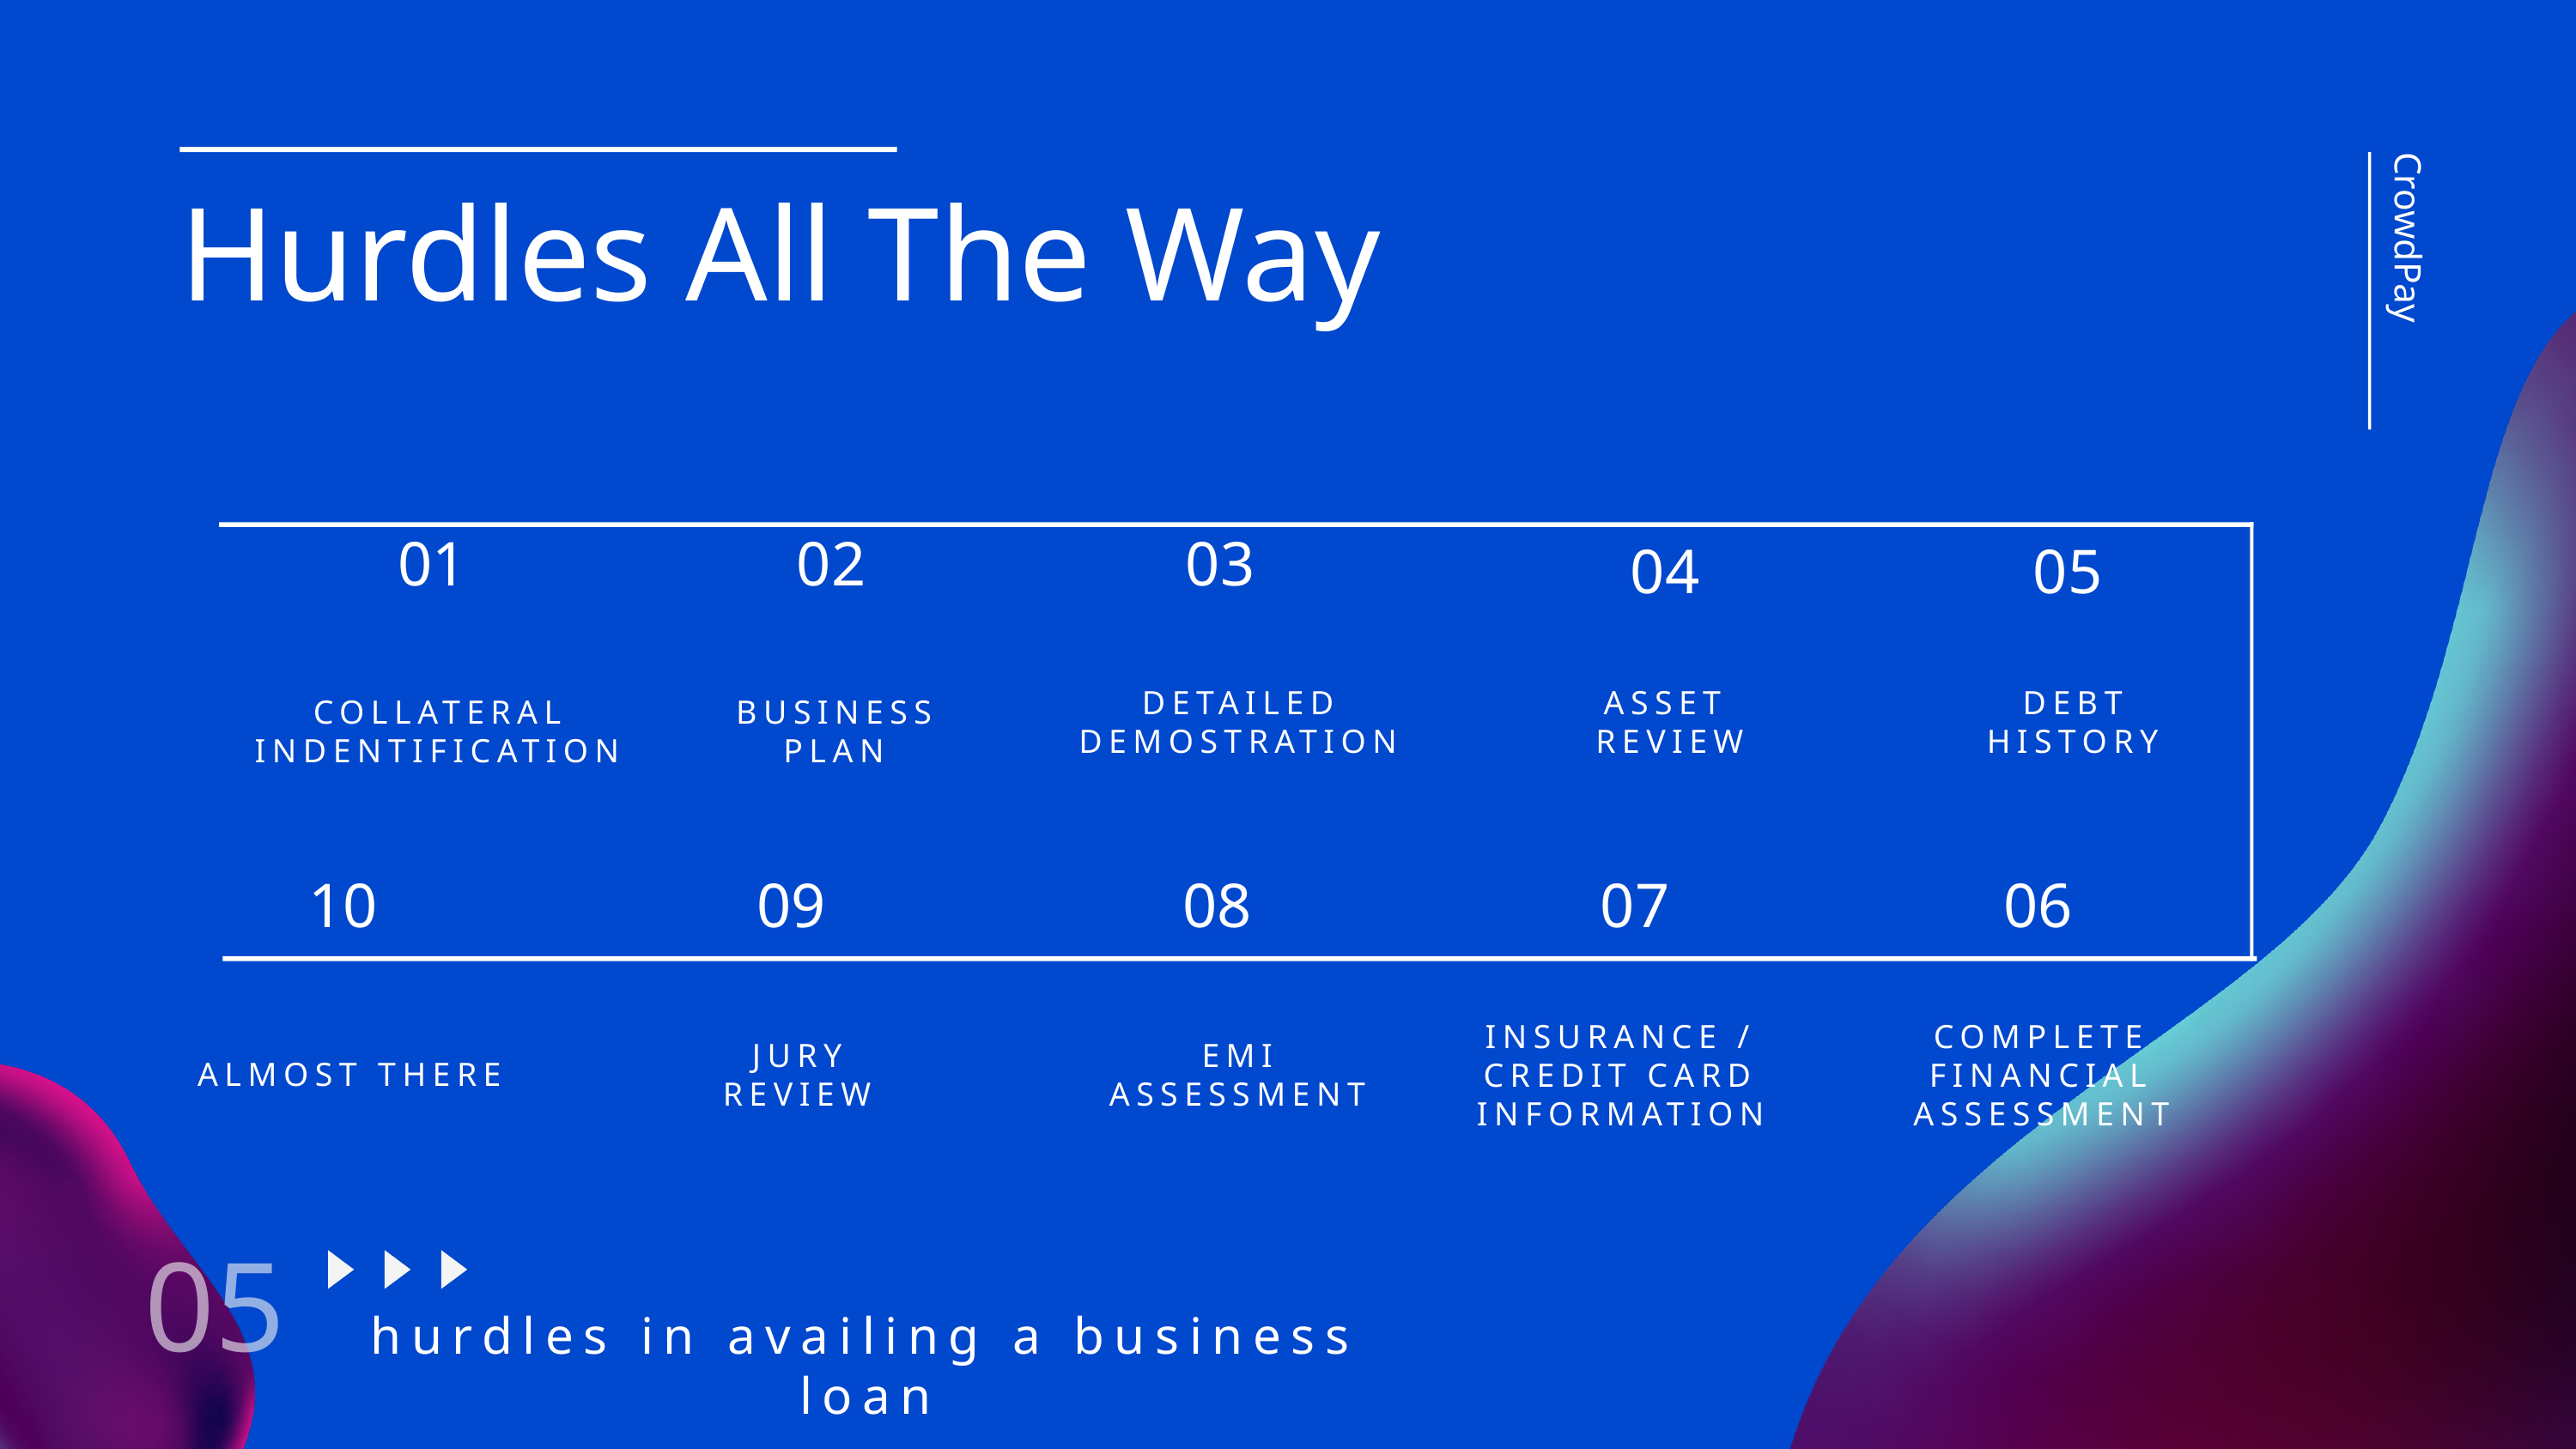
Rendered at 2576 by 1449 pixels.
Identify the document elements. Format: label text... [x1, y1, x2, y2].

picture [0, 1060, 255, 1449]
text_box [179, 147, 897, 153]
text_box hurdles in availing a business loan [328, 1303, 1404, 1424]
text_box [1255, 522, 1630, 527]
text_box EMI ASSESSMENT [1054, 1035, 1420, 1113]
text_box [219, 522, 398, 527]
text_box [327, 1250, 468, 1289]
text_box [609, 691, 1058, 825]
text_box [866, 522, 1185, 527]
text_box 03 [1185, 512, 1255, 598]
text_box ALMOST THERE [133, 1053, 565, 1093]
picture [1768, 277, 2576, 1449]
text_box 10 [308, 854, 379, 940]
text_box CrowdPay [2387, 152, 2432, 276]
text_box 01 [398, 512, 468, 598]
text_box DETAILED DEMOSTRATION [1022, 682, 1454, 761]
text_box [2367, 152, 2372, 276]
text_box 08 [1182, 854, 1252, 940]
text_box [468, 522, 796, 527]
text_box [222, 955, 1764, 961]
text_box ASSET REVIEW [1454, 682, 1764, 761]
text_box 02 [796, 512, 866, 598]
text_box [1700, 522, 1764, 527]
text_box 09 [756, 854, 826, 940]
text_box 05 [259, 1230, 411, 1377]
text_box 04 [1630, 520, 1700, 606]
text_box 07 [1600, 854, 1670, 940]
text_box INSURANCE / CREDIT CARD INFORMATION [1420, 1016, 1764, 1133]
text_box JURY REVIEW [581, 1035, 1013, 1113]
text_box Hurdles All The Way [179, 172, 1645, 327]
text_box COLLATERAL INDENTIFICATION [222, 691, 608, 769]
